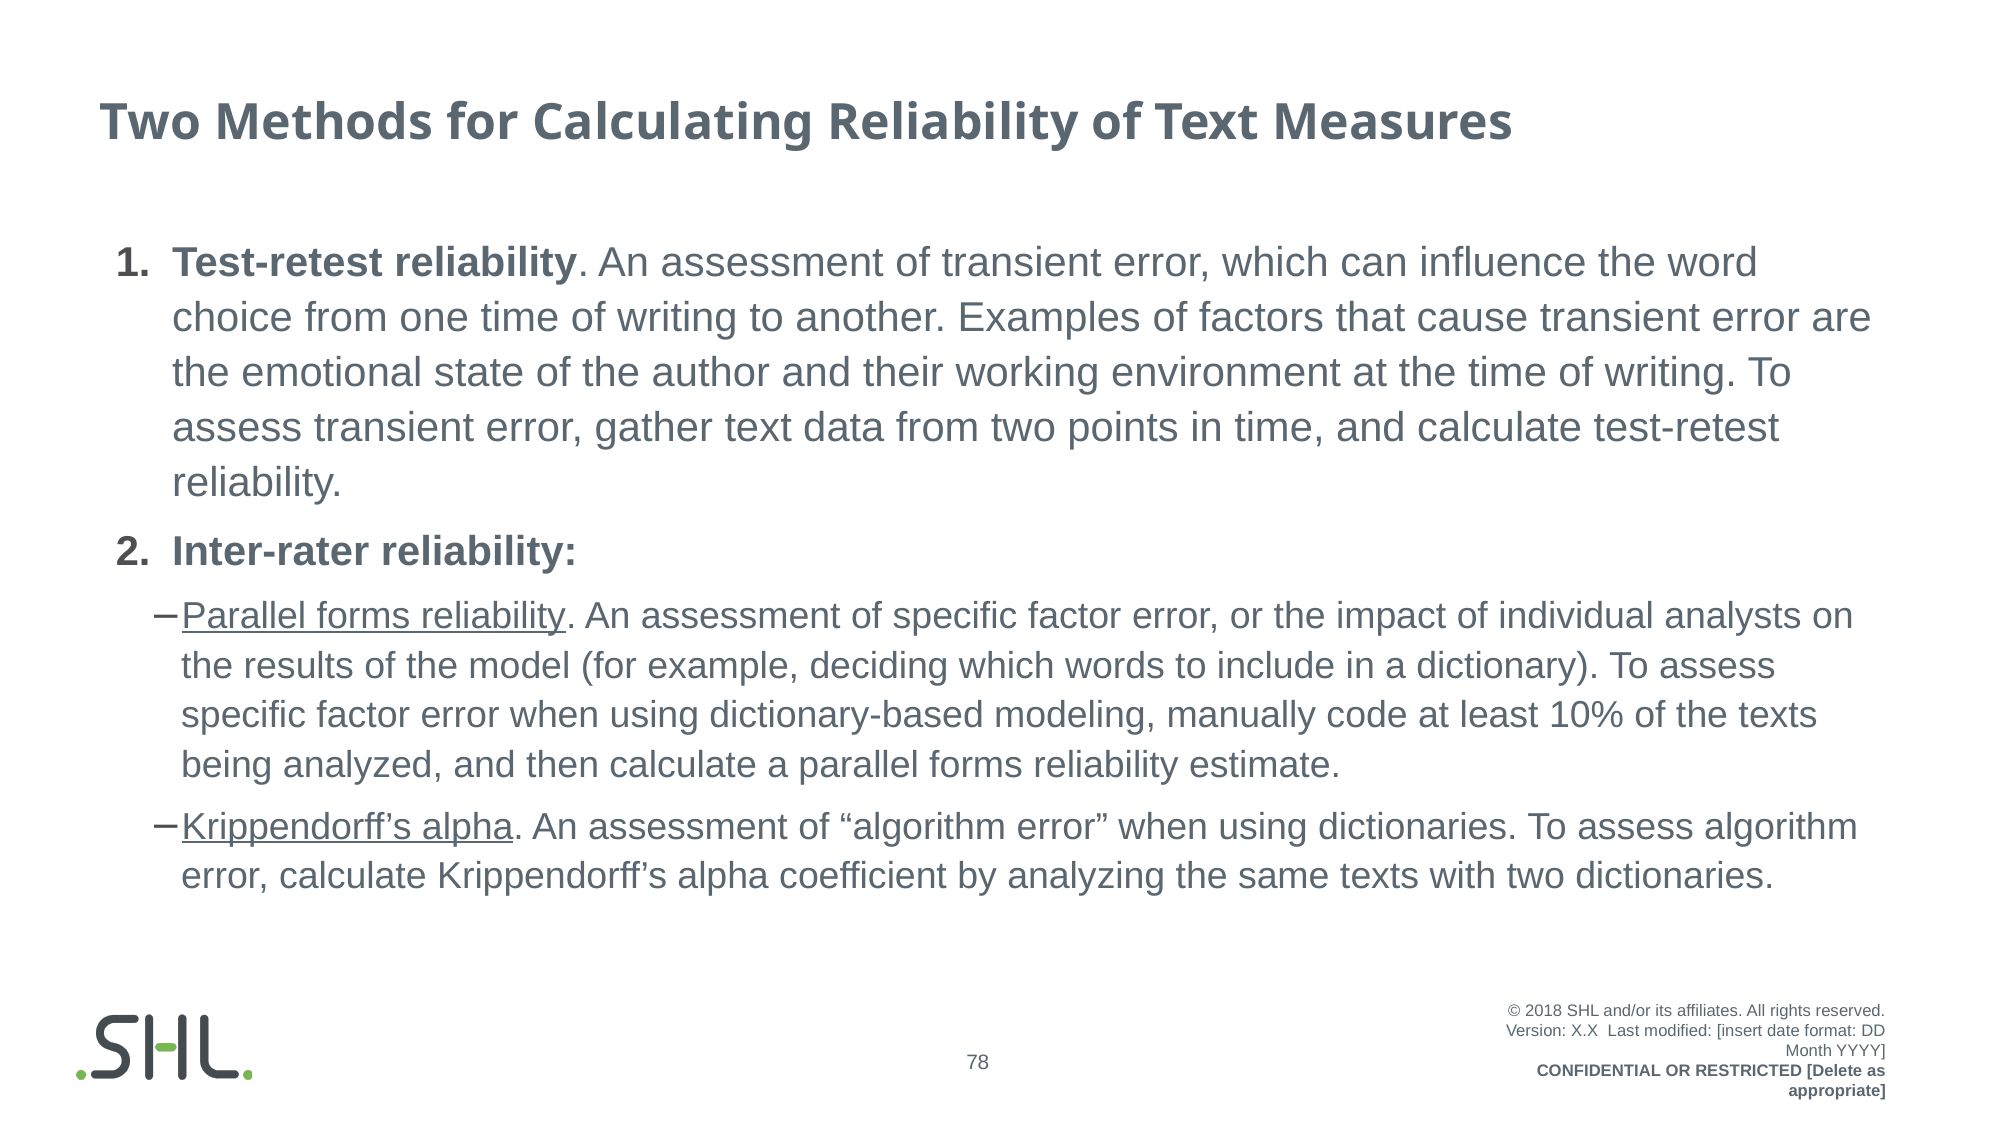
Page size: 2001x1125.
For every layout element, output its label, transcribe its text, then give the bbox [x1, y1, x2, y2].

picture [76, 1014, 253, 1089]
list Test-retest reliability. An assessment of transient error, which can influence the word choice from one time of writing to another. Examples of factors that cause transient error are the emotional state of the author and their working environment at the time of writing. To assess transient error, gather text data from two points in time, and calculate test-retest reliability. Inter-rater reliability: Parallel forms reliability. An assessment of specific factor error, or the impact of individual analysts on the results of the model (for example, deciding which words to include in a dictionary). To assess specific factor error when using dictionary-based modeling, manually code at least 10% of the texts being analyzed, and then calculate a parallel forms reliability estimate. Krippendorff’s alpha. An assessment of “algorithm error” when using dictionaries. To assess algorithm error, calculate Krippendorff’s alpha coefficient by analyzing the same texts with two dictionaries. [101, 222, 1901, 1015]
title Two Methods for Calculating Reliability of Text Measures [99, 59, 1900, 157]
footer © 2018 SHL and/or its affiliates. All rights reserved. Version: X.X Last modified: [insert date format: DD Month YYYY] CONFIDENTIAL OR RESTRICTED [Delete as appropriate] [470, 1014, 1901, 1089]
